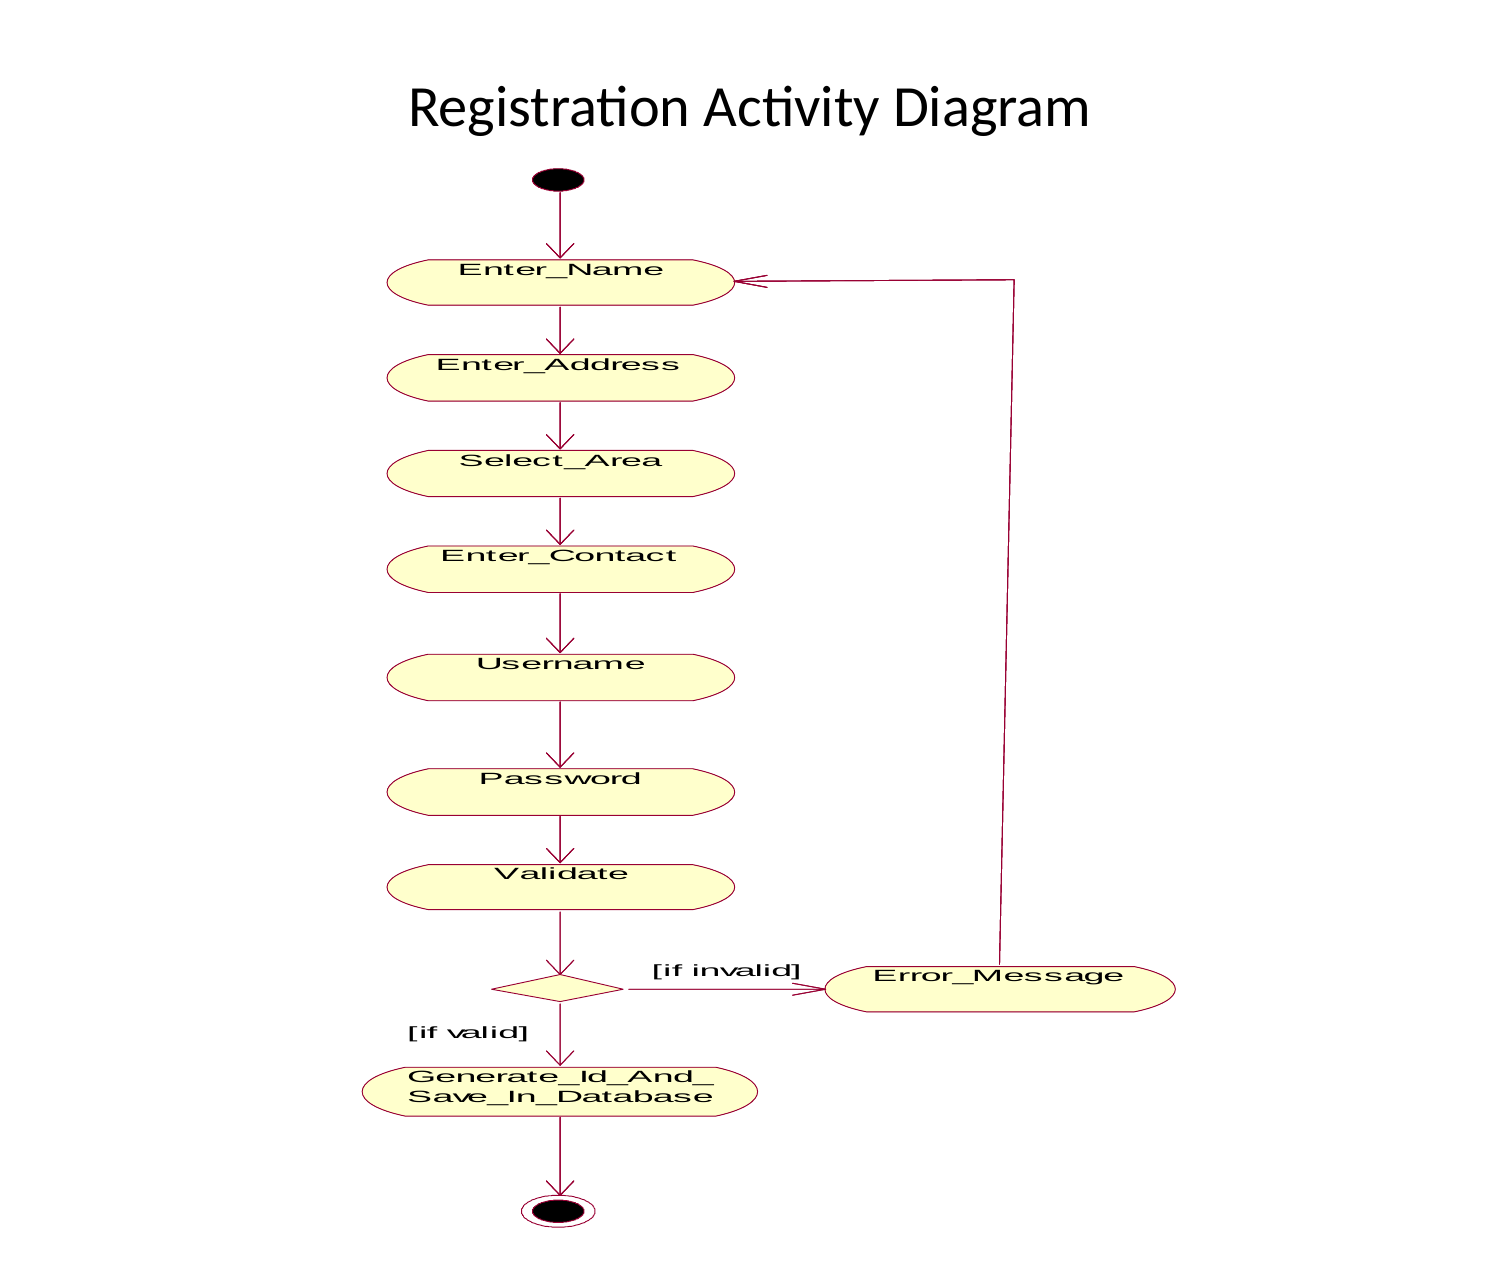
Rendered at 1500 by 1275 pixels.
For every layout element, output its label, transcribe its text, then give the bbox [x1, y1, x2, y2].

picture [307, 90, 1231, 1275]
title Registration Activity Diagram [75, 51, 1425, 156]
